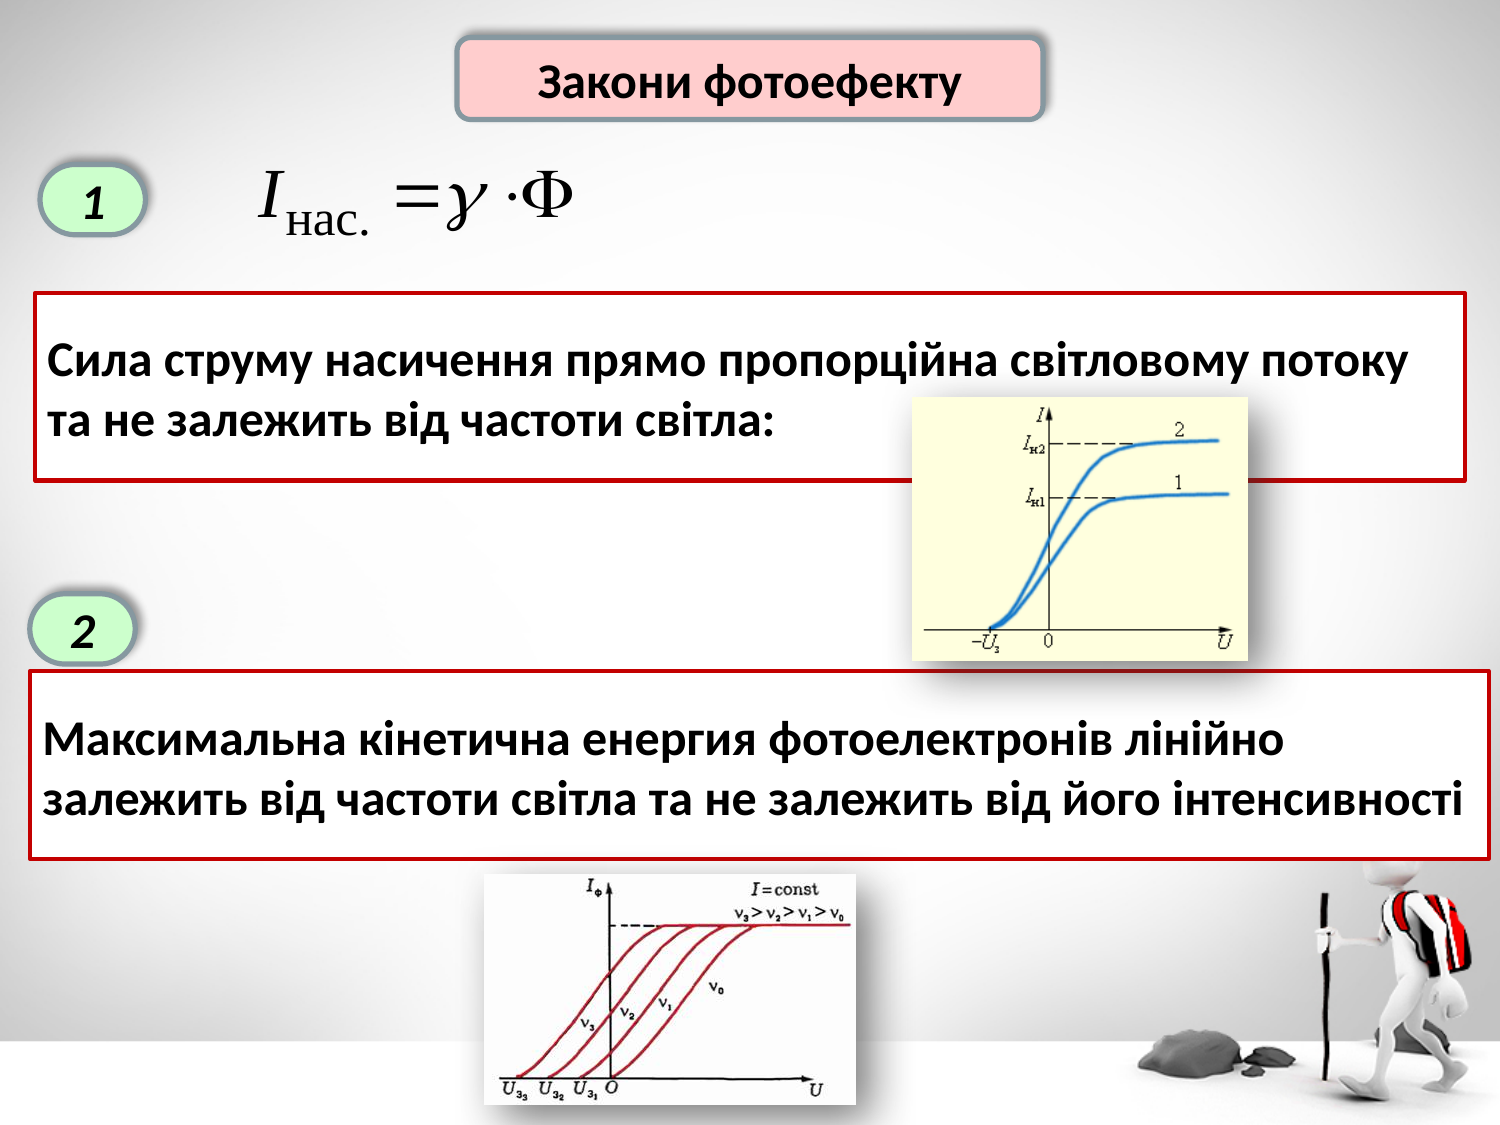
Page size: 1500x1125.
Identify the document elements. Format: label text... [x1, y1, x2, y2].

picture [0, 0, 1500, 1125]
text_box 1 [39, 163, 147, 236]
text_box 2 [28, 592, 137, 665]
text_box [246, 152, 585, 249]
text_box Максимальна кінетична енергия фотоелектронів лінійно залежить від частоти світла та не залежить від його інтенсивності [28, 669, 1491, 861]
text_box Сила струму насичення прямо пропорційна світловому потоку та не залежить від частоти світла: [33, 291, 1467, 483]
text_box Закони фотоефекту [456, 36, 1044, 121]
